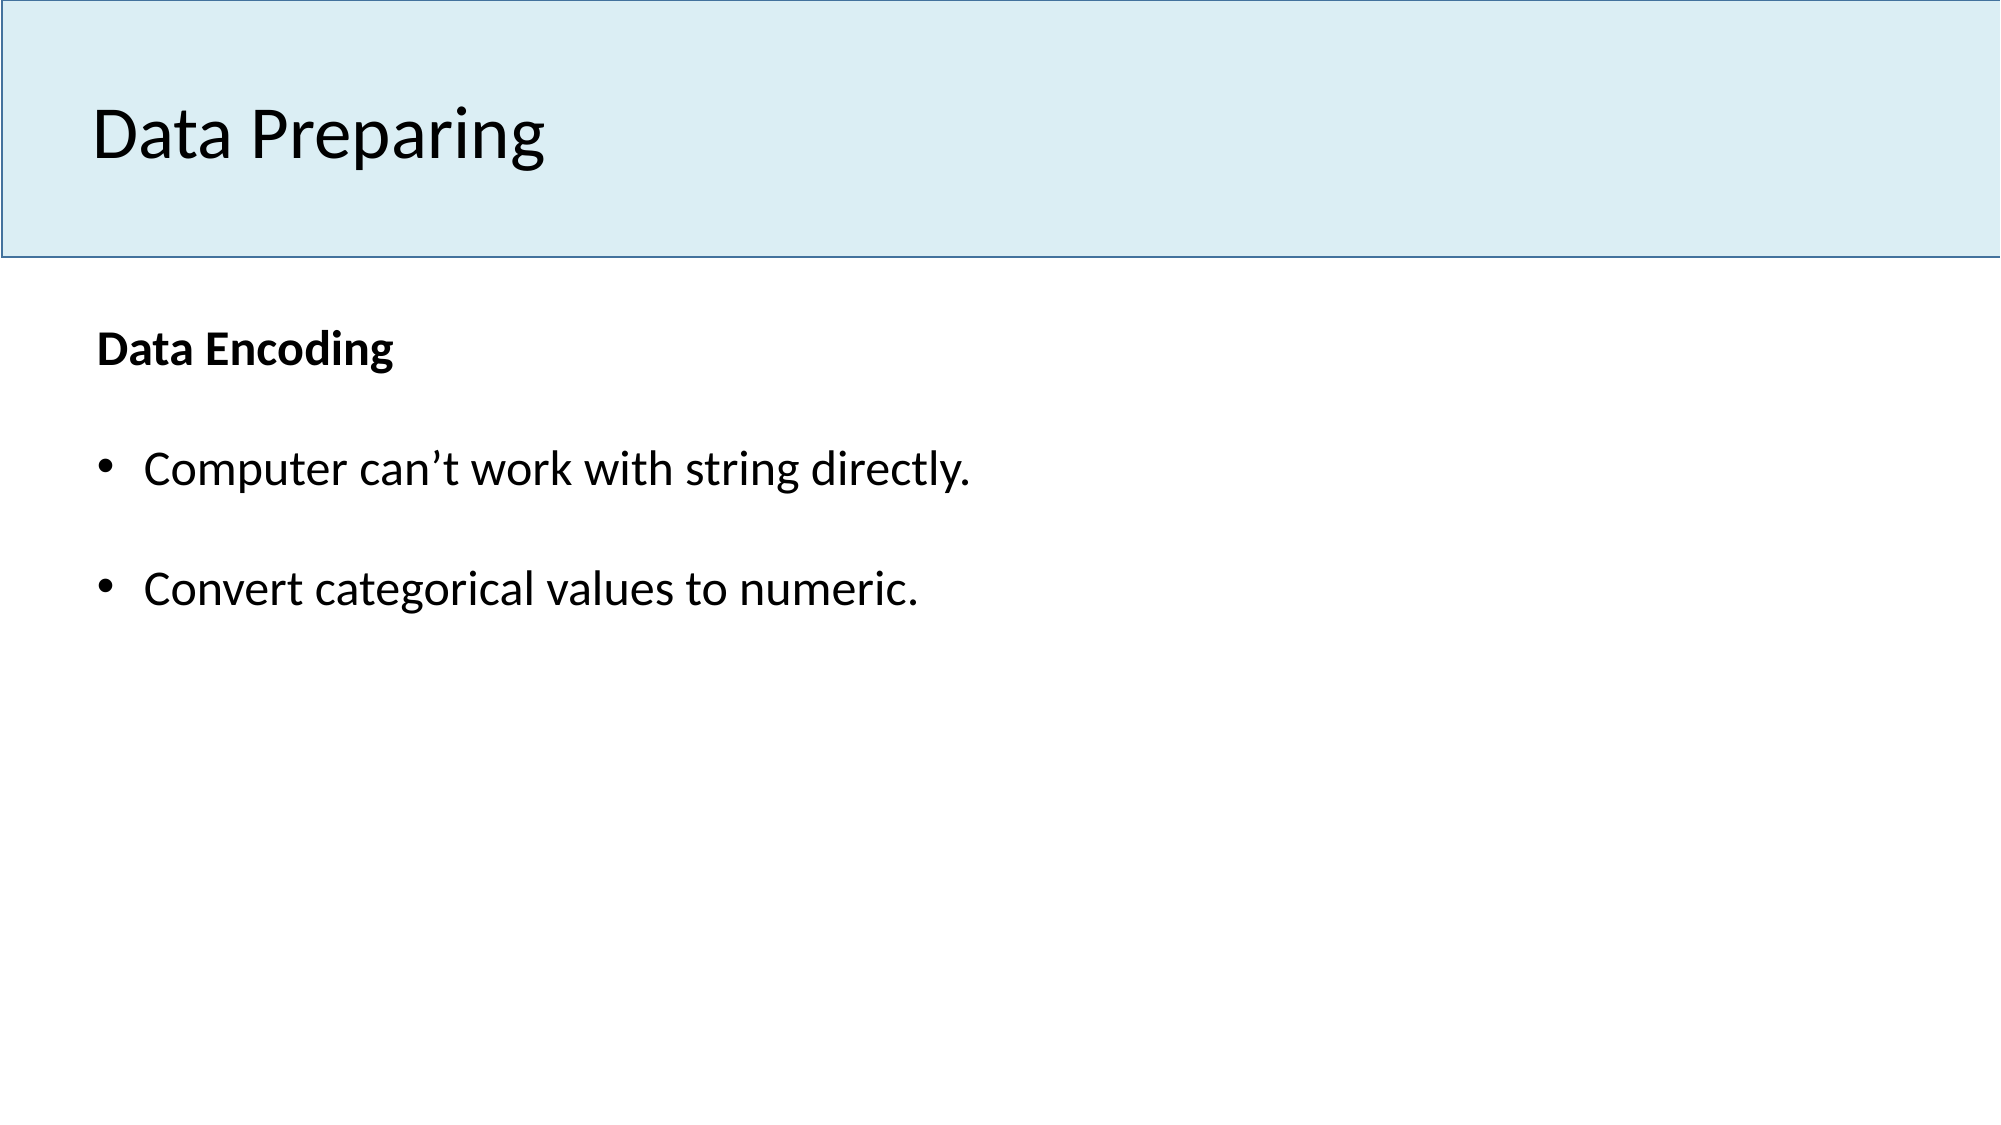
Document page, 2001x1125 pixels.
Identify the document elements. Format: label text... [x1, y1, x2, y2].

text_box Data Encoding Computer can’t work with string directly. Convert categorical values to numeric. [82, 307, 1349, 683]
text_box Data Preparing [1, 0, 2000, 258]
